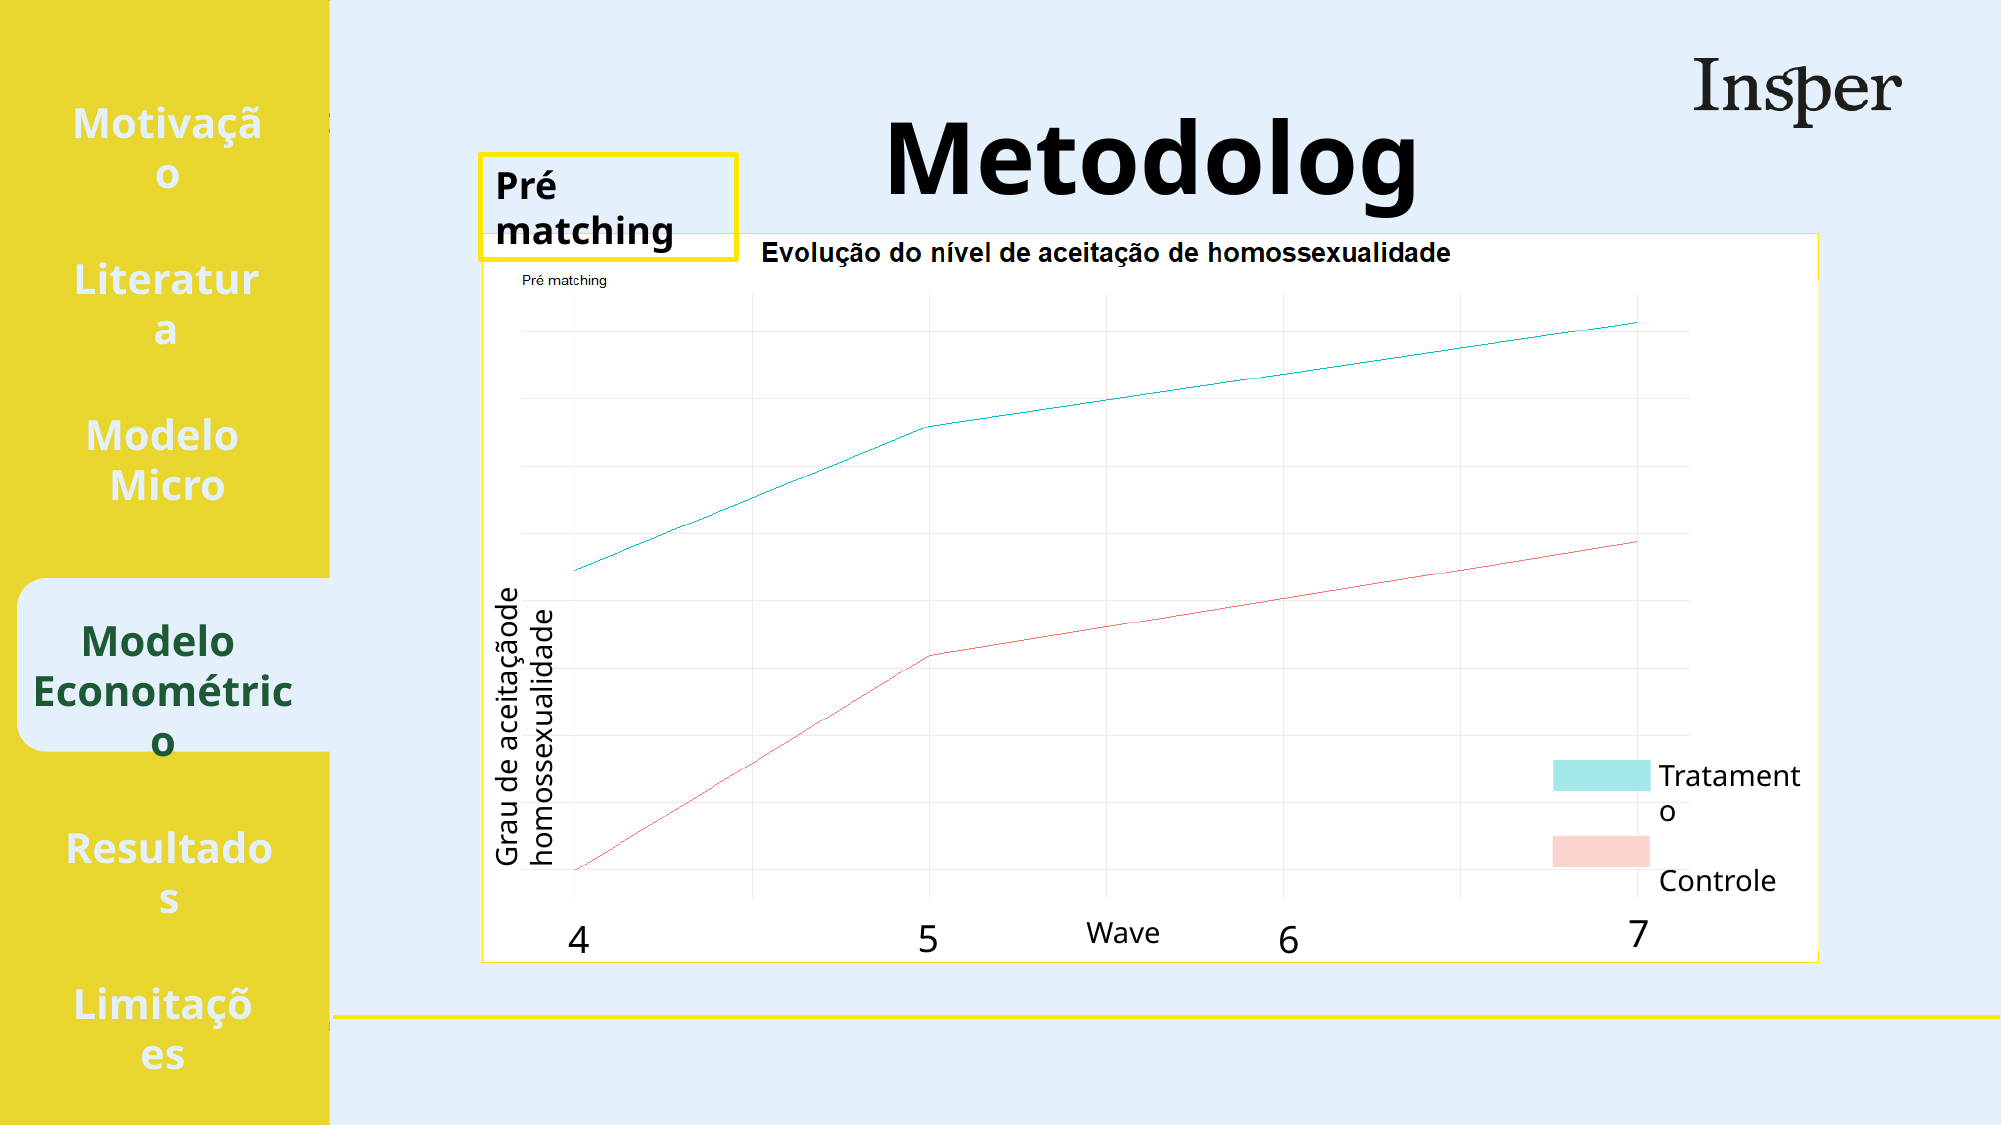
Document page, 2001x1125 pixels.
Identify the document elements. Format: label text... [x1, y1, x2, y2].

text_box Tratamento Controle [1819, 750, 1829, 905]
text_box Modelo Micro [68, 401, 256, 517]
text_box 4 [553, 963, 590, 969]
text_box [15, 577, 370, 753]
picture [1694, 51, 1902, 130]
text_box Modelo Econométrico [17, 606, 309, 772]
picture [482, 233, 1819, 963]
text_box Motivação [56, 89, 279, 205]
text_box Limitações [46, 969, 279, 1085]
text_box Metodologia [866, 87, 1465, 233]
text_box 6 [1263, 963, 1300, 968]
text_box 5 [902, 963, 940, 968]
text_box Pré matching [480, 154, 737, 260]
text_box Resultados [45, 814, 294, 930]
text_box [0, 0, 329, 1125]
text_box [329, 0, 2000, 1125]
text_box Literatura [55, 245, 277, 361]
